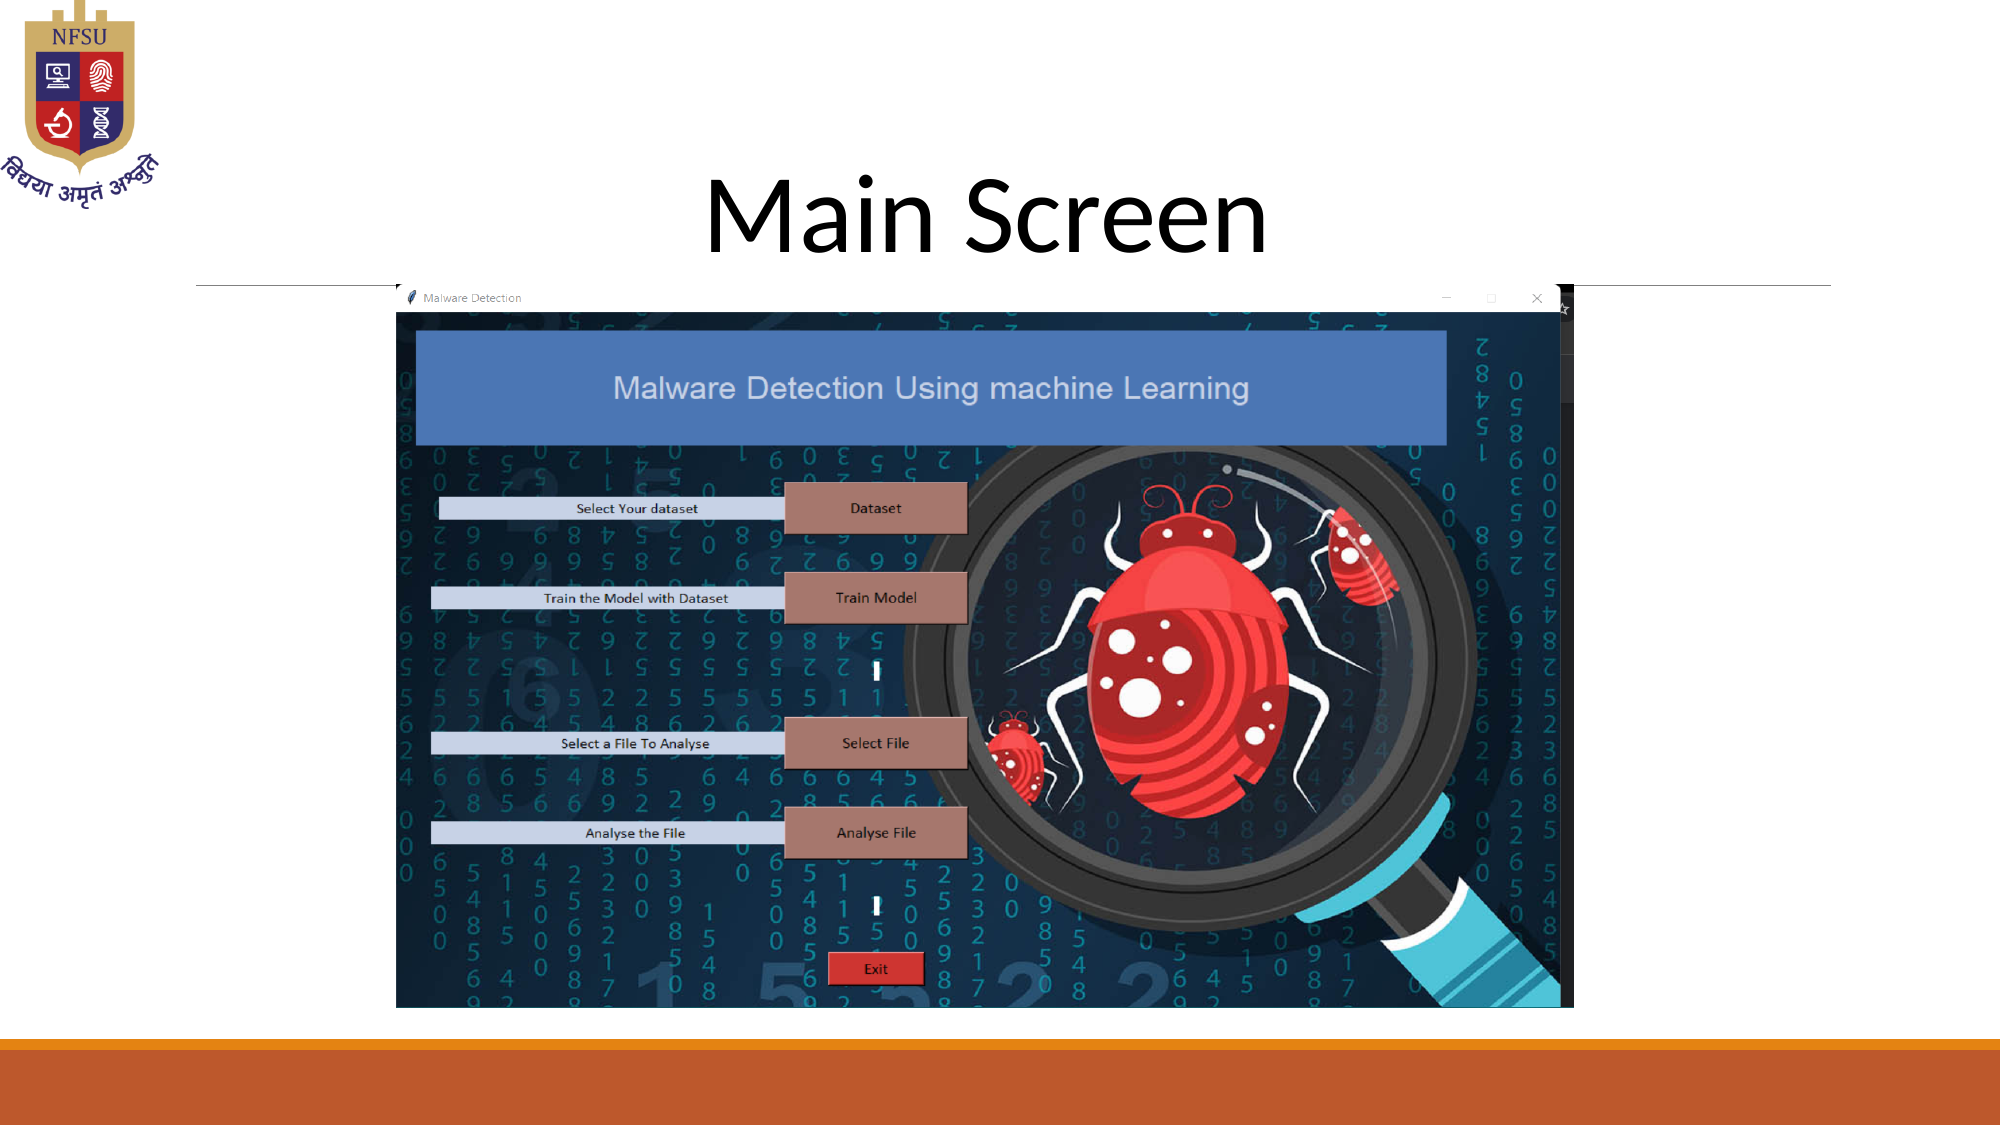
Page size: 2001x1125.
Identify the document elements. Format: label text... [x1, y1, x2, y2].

picture [395, 283, 1575, 1008]
picture [0, 0, 159, 209]
text_box Main Screen [687, 132, 1312, 280]
